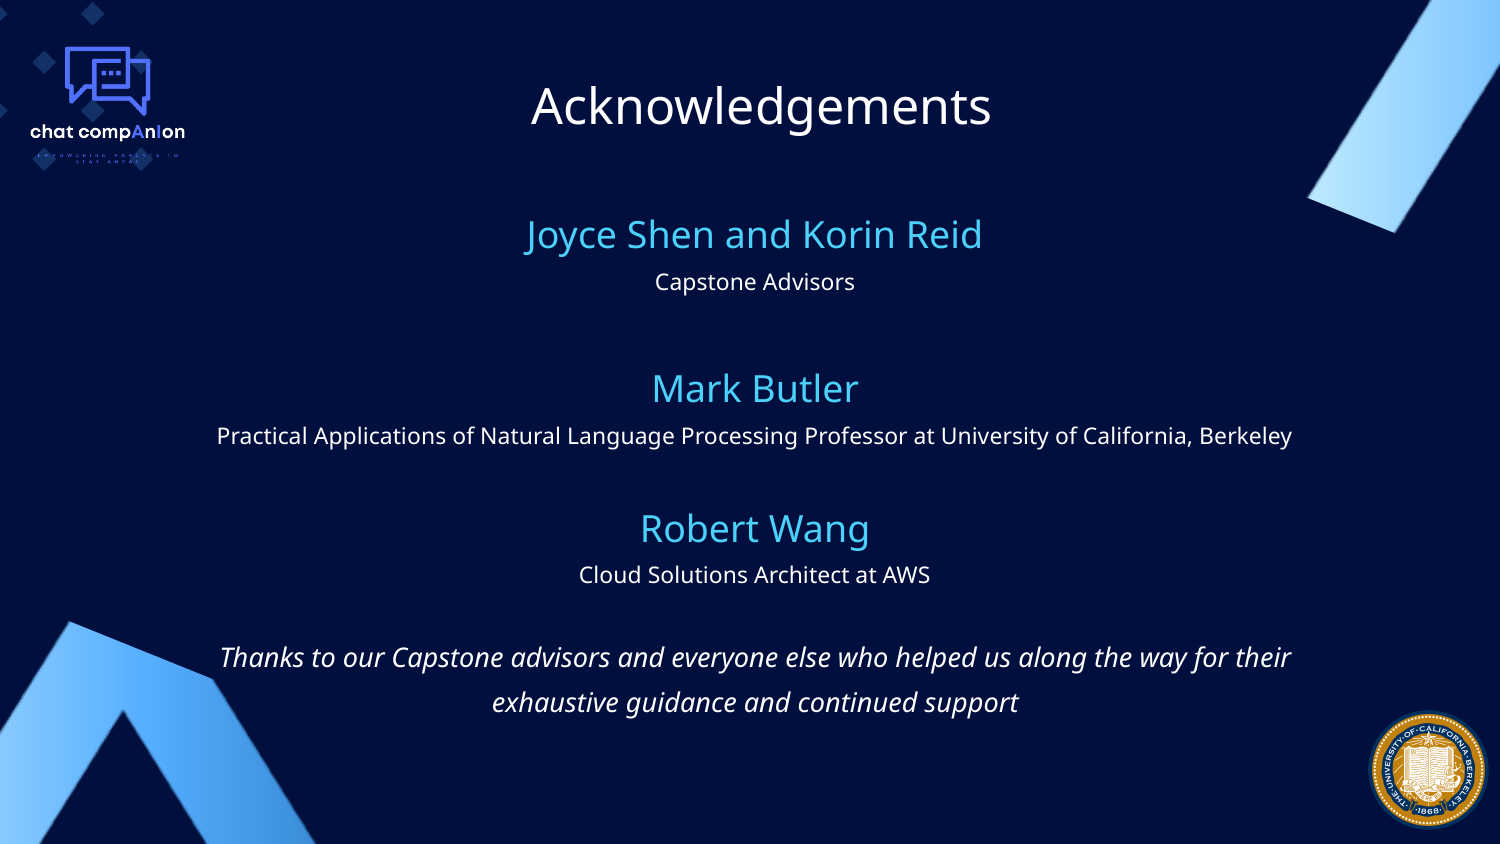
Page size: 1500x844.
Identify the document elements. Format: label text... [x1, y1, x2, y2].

text_box [0, 593, 553, 844]
text_box [1169, 0, 1500, 276]
text_box Joyce Shen and Korin Reid Capstone Advisors Mark Butler Practical Applications of Natural Language Processing Professor at University of California, Berkeley Robert Wang Cloud Solutions Architect at AWS Thanks to our Capstone advisors and everyone else who helped us along the way for their exhaustive guidance and continued support [89, 193, 1346, 823]
picture [1368, 710, 1489, 831]
text_box Acknowledgements [332, 62, 1193, 135]
picture [0, 0, 215, 215]
